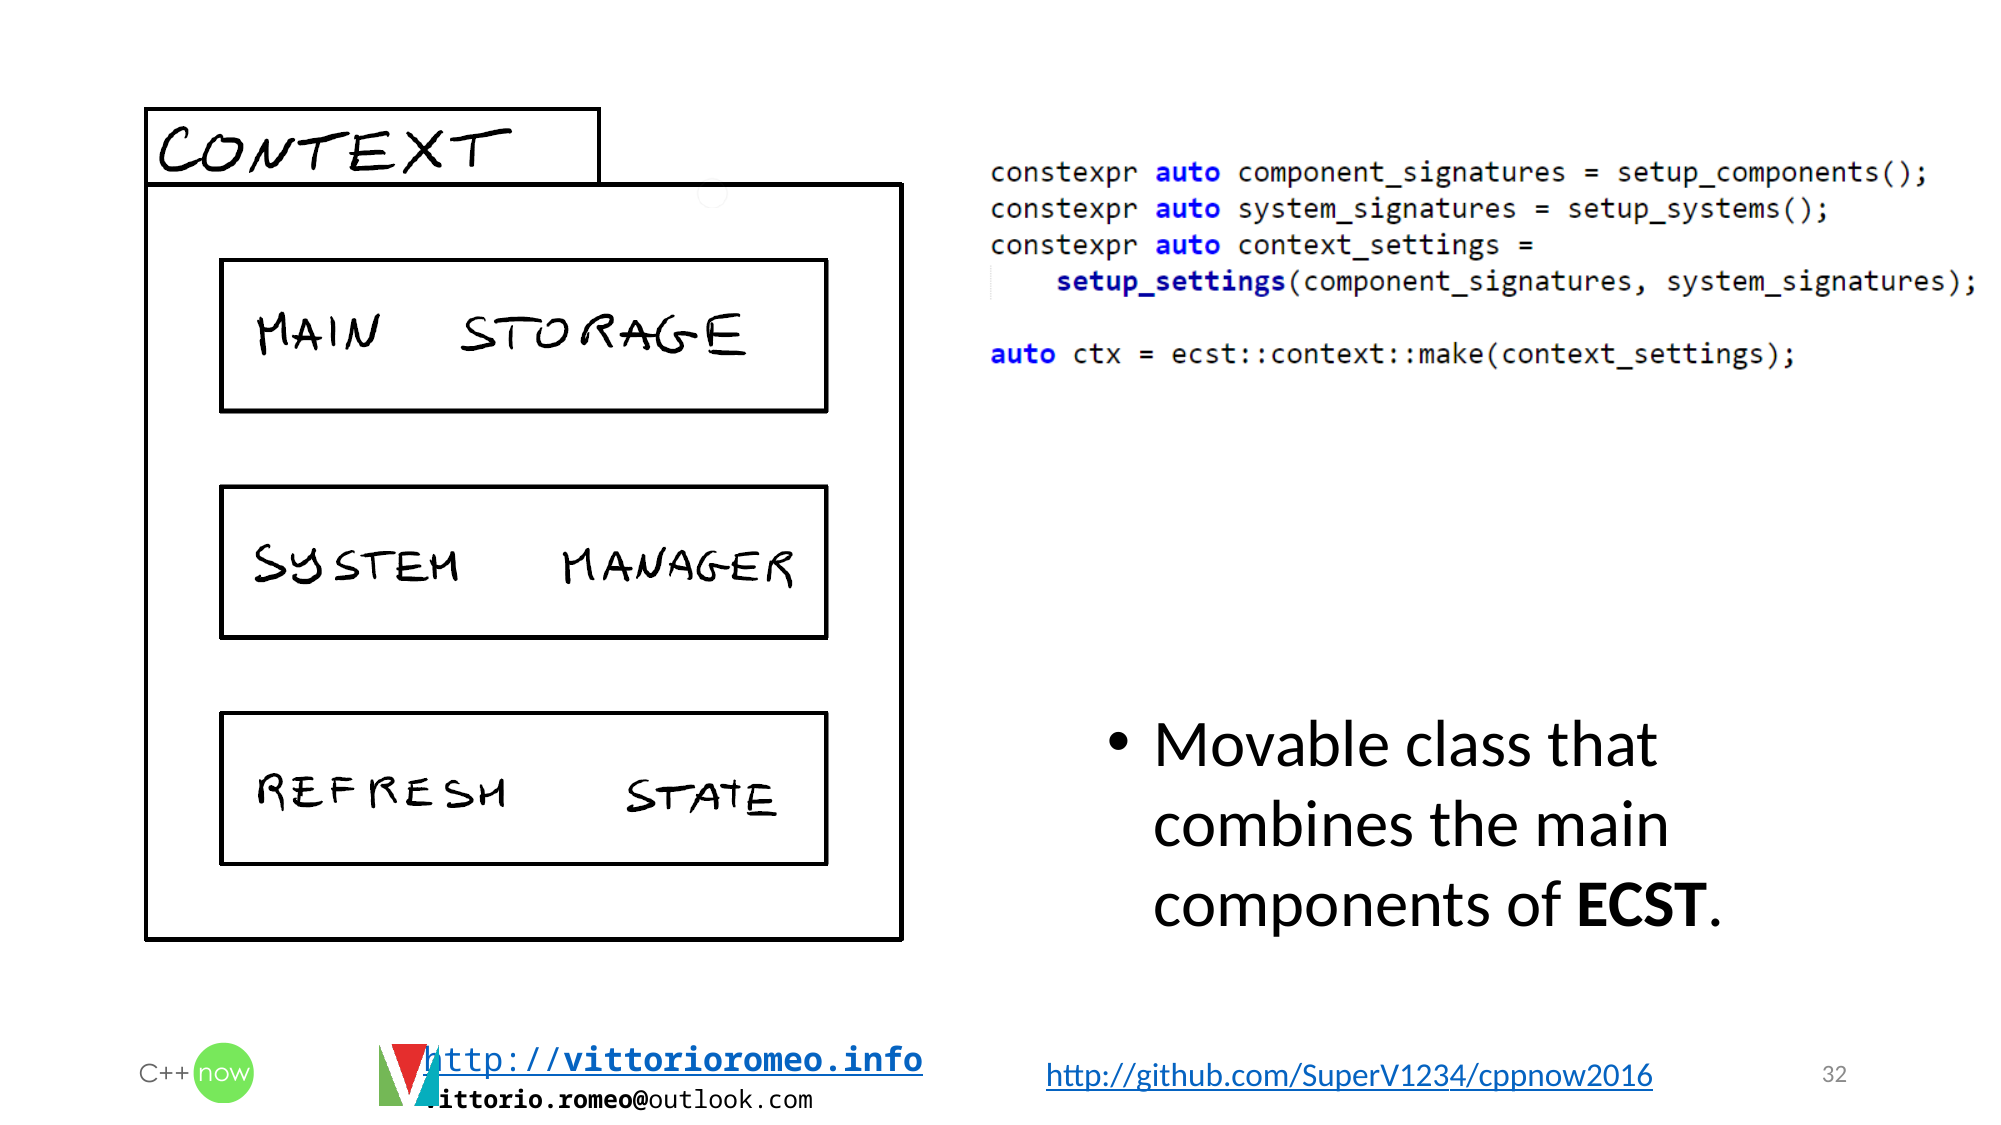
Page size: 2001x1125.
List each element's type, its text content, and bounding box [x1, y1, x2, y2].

picture [137, 1041, 256, 1103]
slide_number 32 [1793, 1042, 1863, 1103]
picture [379, 1044, 439, 1106]
picture [974, 119, 1980, 406]
text_box Movable class that combines the main components of ECST. [1092, 692, 1907, 948]
picture [130, 100, 915, 950]
